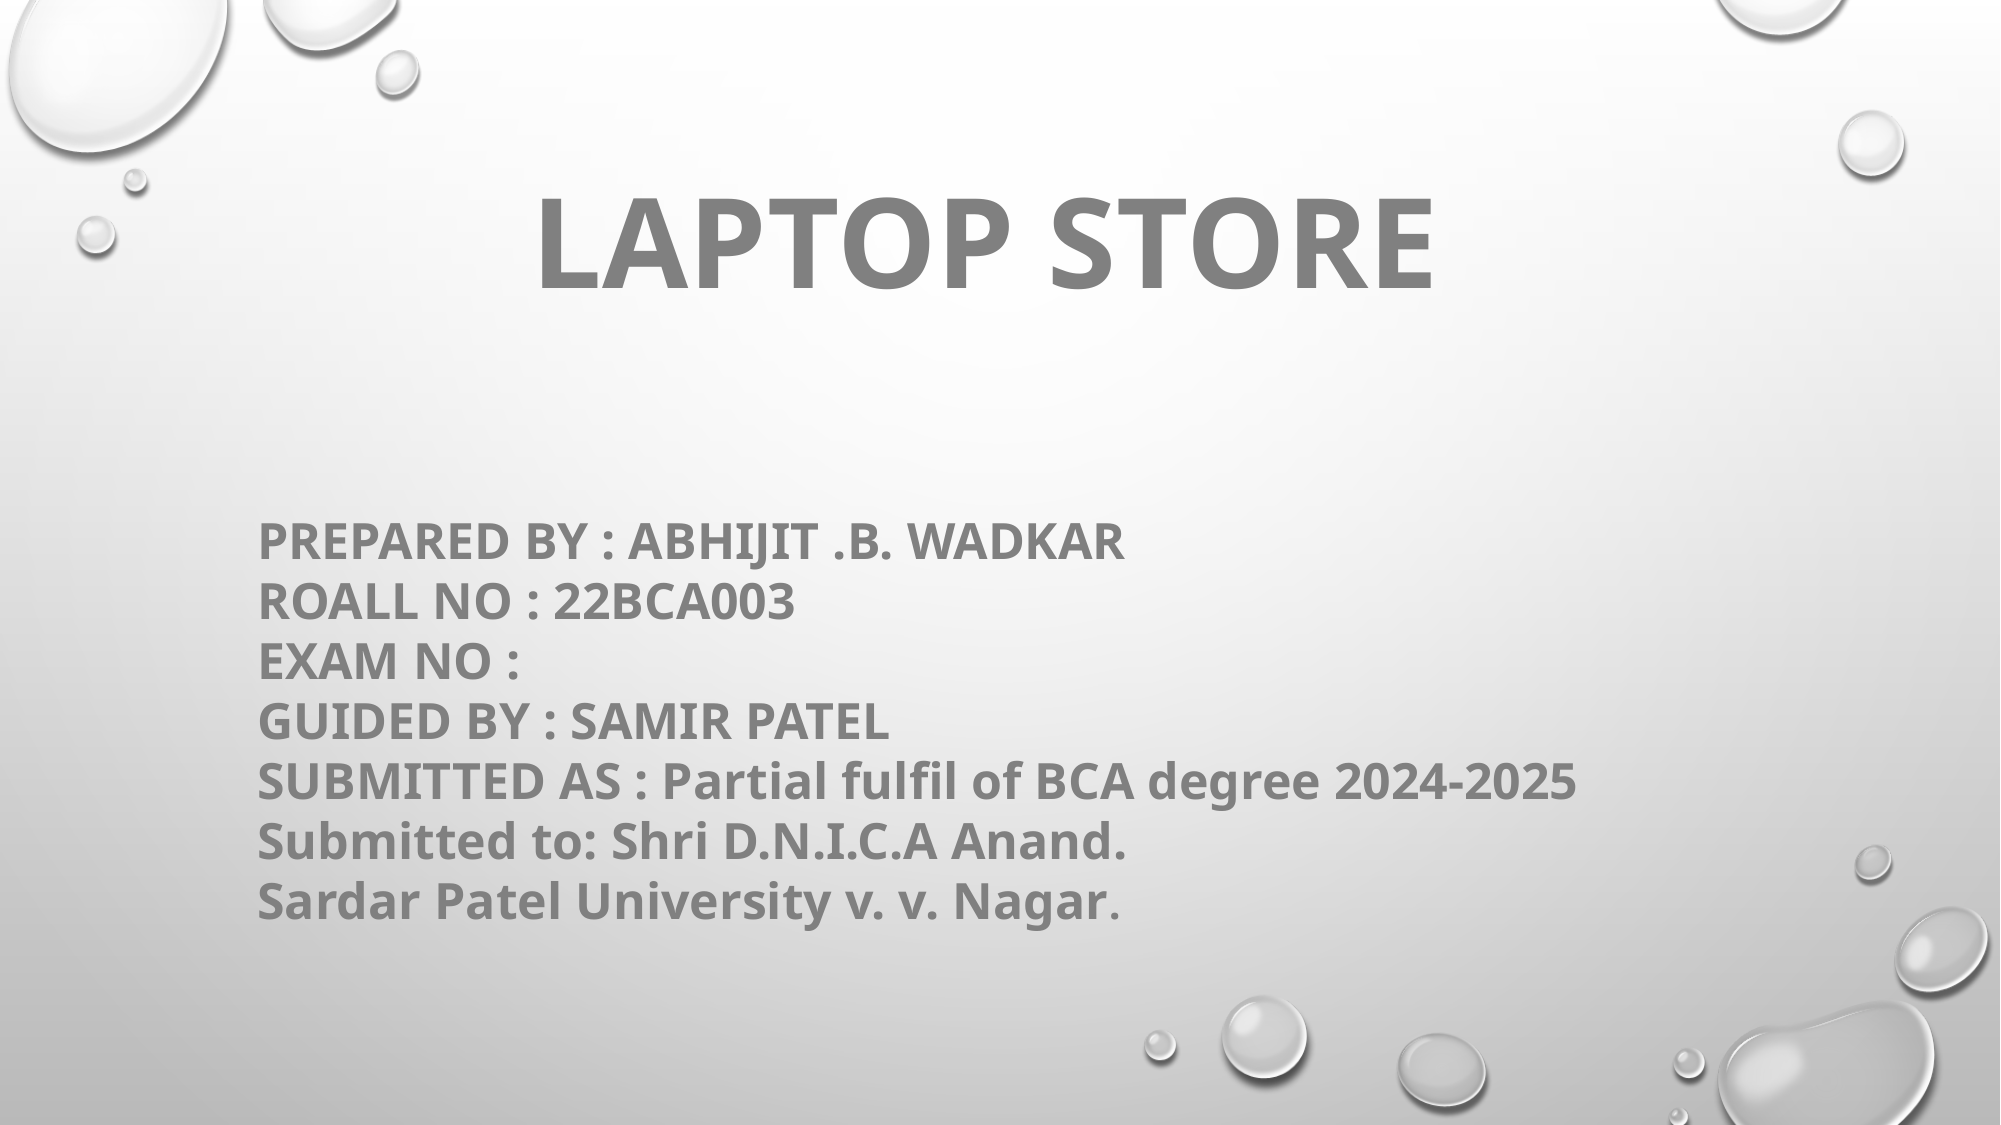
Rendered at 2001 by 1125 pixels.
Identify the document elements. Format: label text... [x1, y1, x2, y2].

text_box LAPTOP STORE [242, 156, 1729, 322]
picture [0, 0, 2000, 1125]
text_box PREPARED BY : ABHIJIT .B. WADKAR ROALL NO : 22BCA003 EXAM NO : GUIDED BY : SAMIR PATEL SUBMITTED AS : Partial fulfil of BCA degree 2024-2025 Submitted to: Shri D.N.I.C.A Anand. Sardar Patel University v. v. Nagar. [242, 502, 1628, 982]
